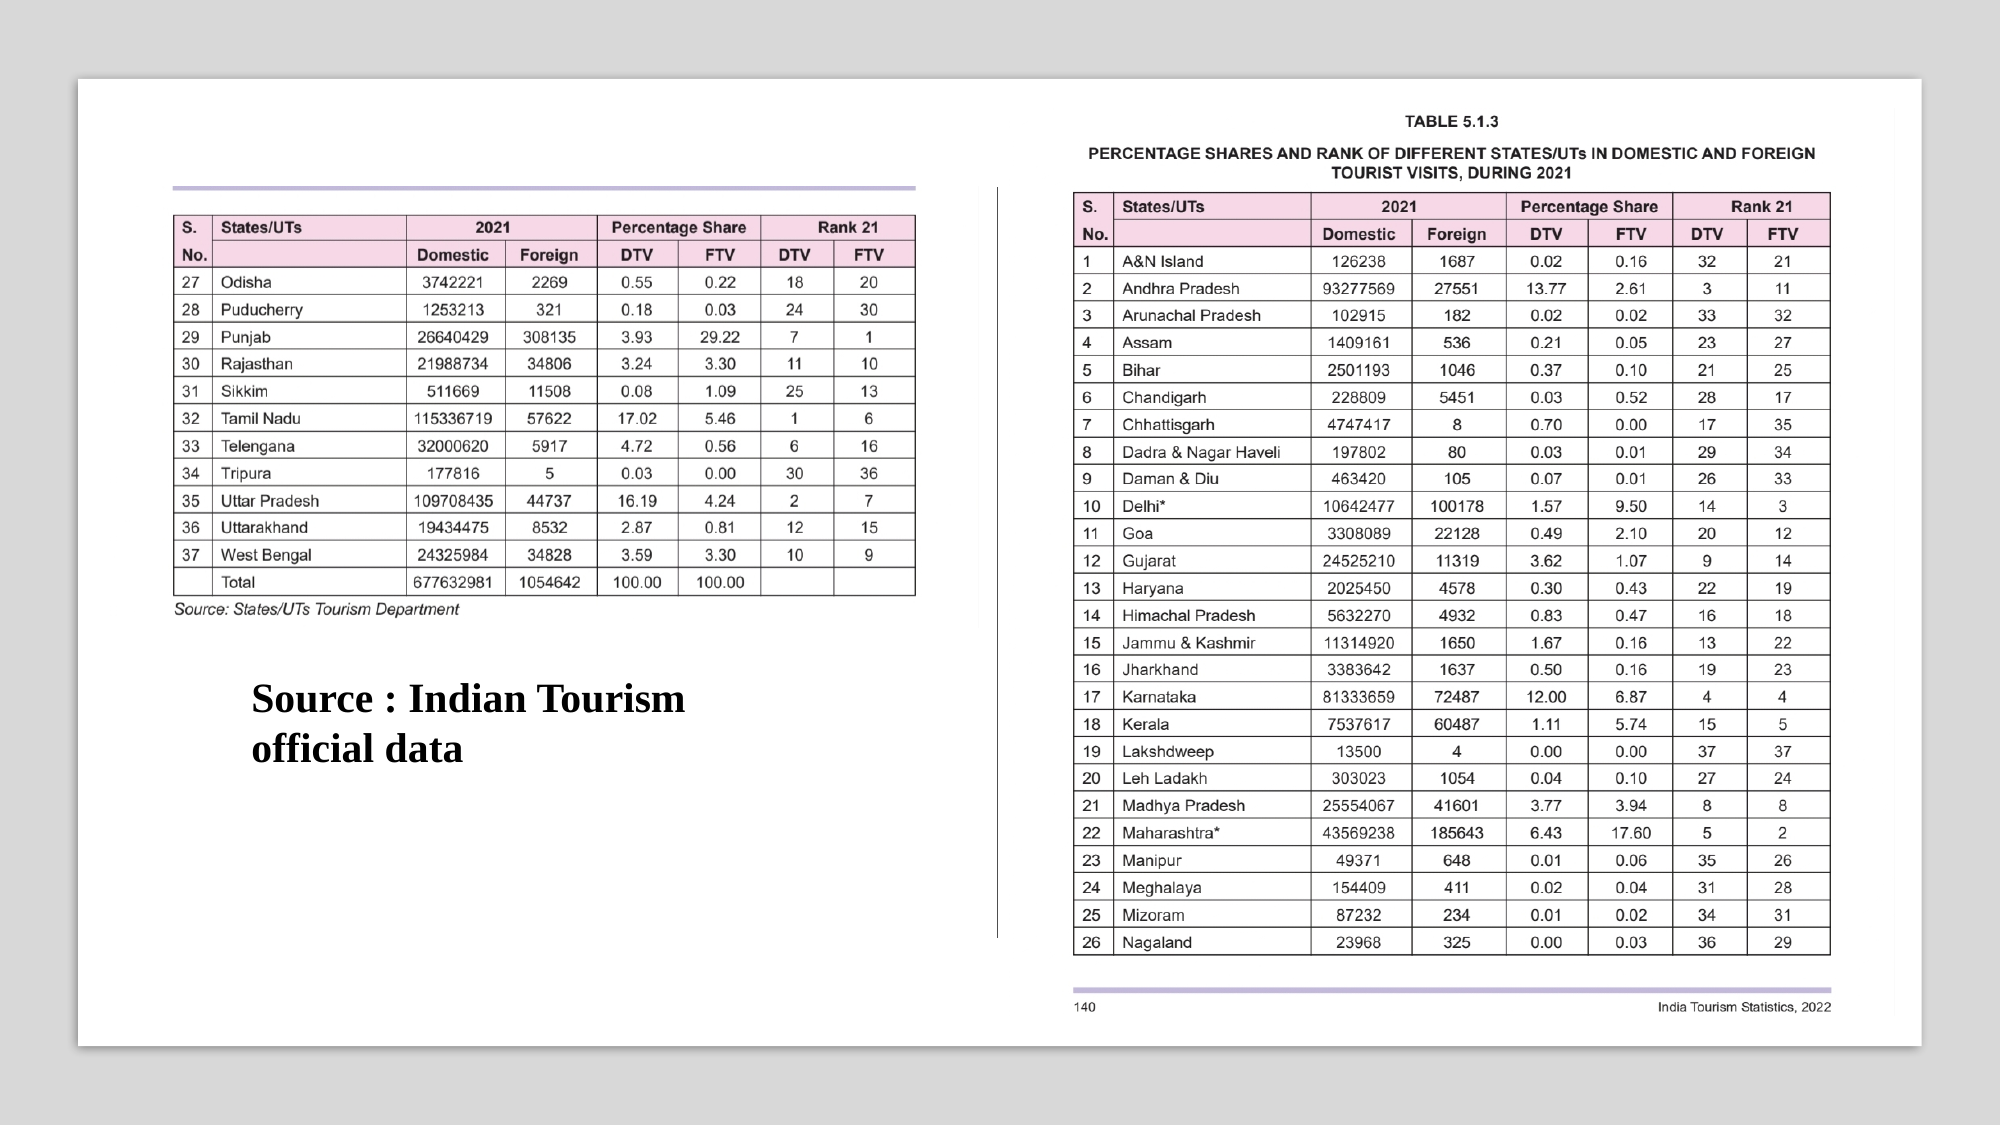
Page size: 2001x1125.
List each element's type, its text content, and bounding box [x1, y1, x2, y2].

text_box [0, 0, 2000, 1125]
picture [1009, 108, 1895, 1016]
picture [110, 186, 979, 628]
text_box [1100, 842, 1984, 1079]
text_box Source : Indian Tourism official data [236, 662, 774, 778]
text_box [77, 78, 1923, 1047]
